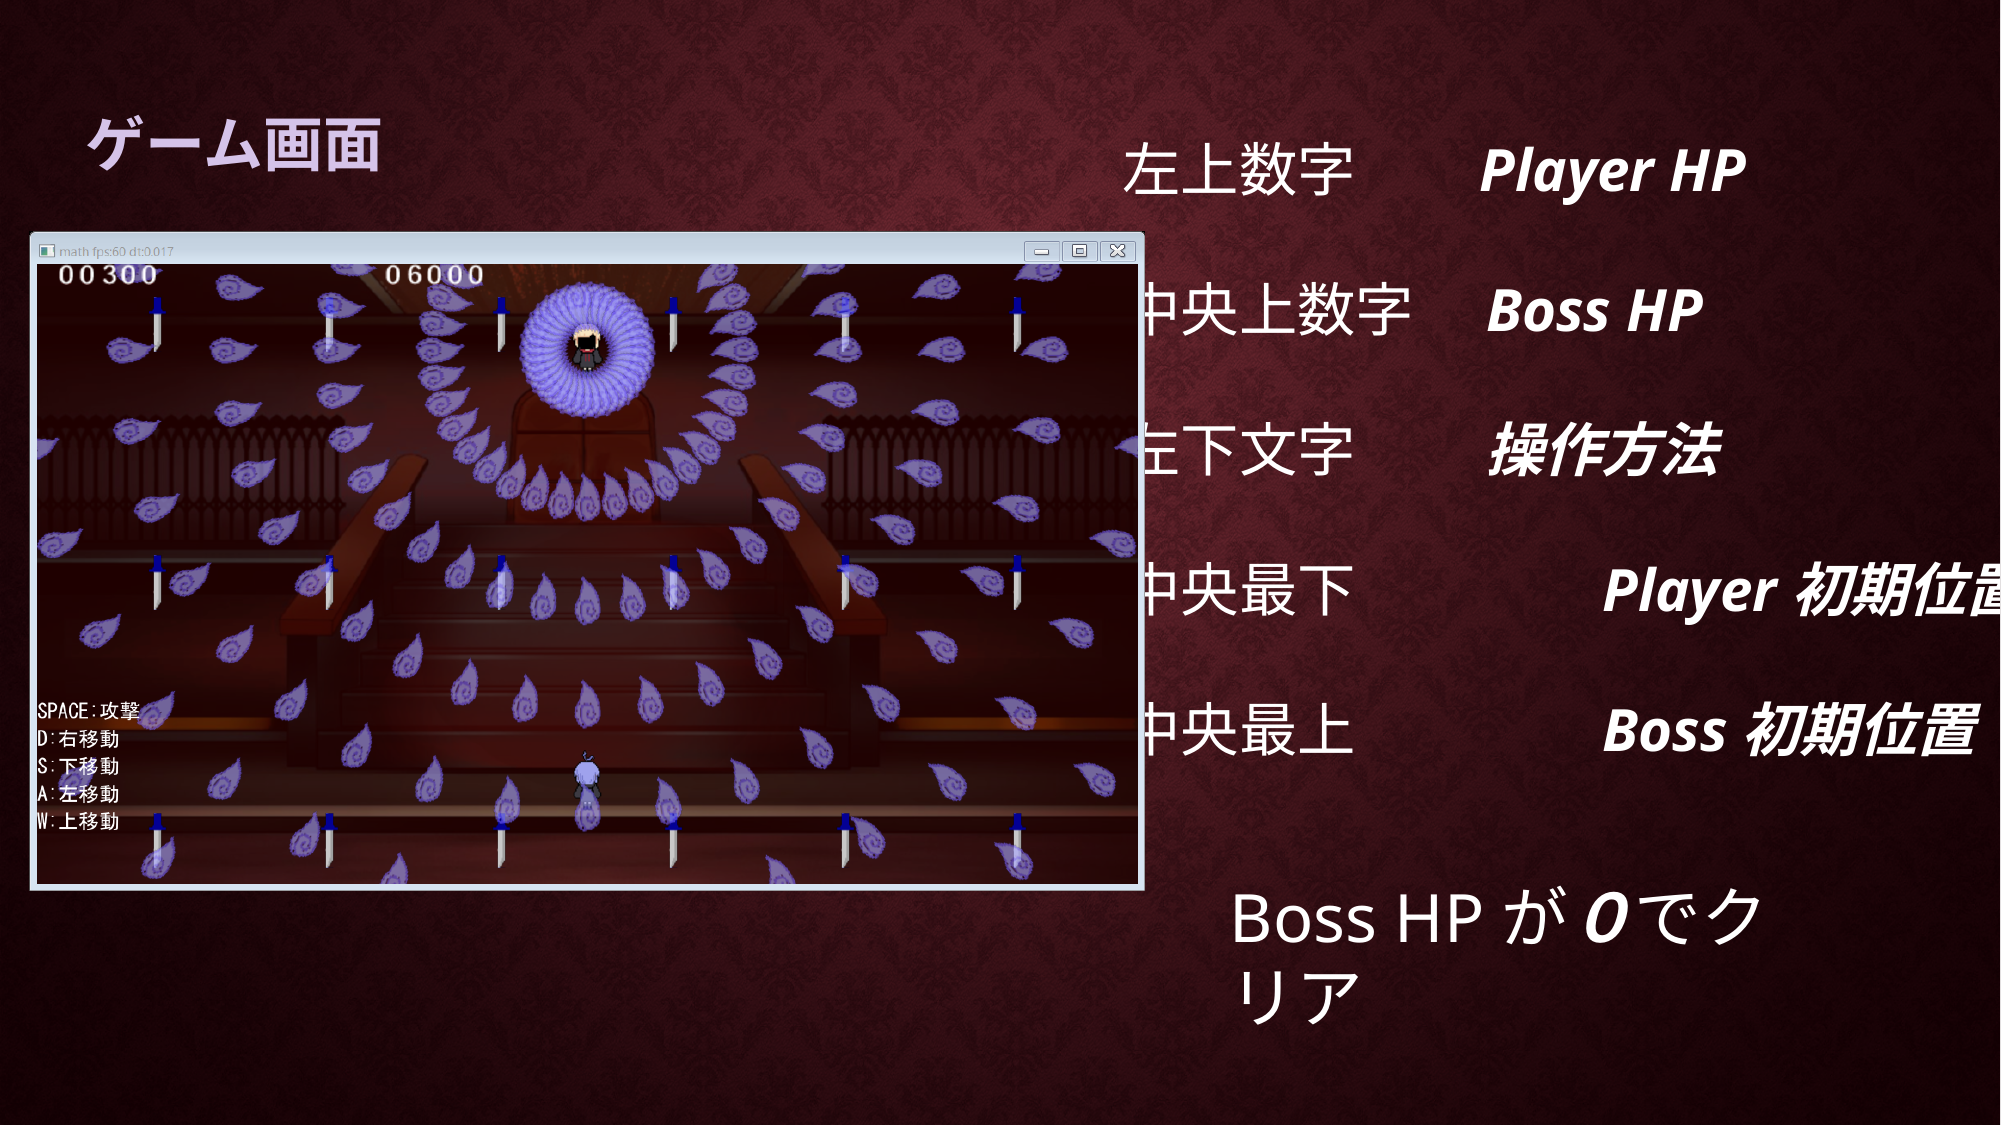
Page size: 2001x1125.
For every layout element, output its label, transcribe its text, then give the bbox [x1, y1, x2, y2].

picture [28, 231, 1146, 892]
text_box 左上数字 Player HP 中央上数字 Boss HP 左下文字 操作方法 中央最下 Player初期位置 中央最上 Boss初期位置 [1107, 126, 2000, 771]
title ゲーム画面 [70, 87, 471, 207]
text_box Boss HPが０でクリア [1215, 868, 1823, 1044]
